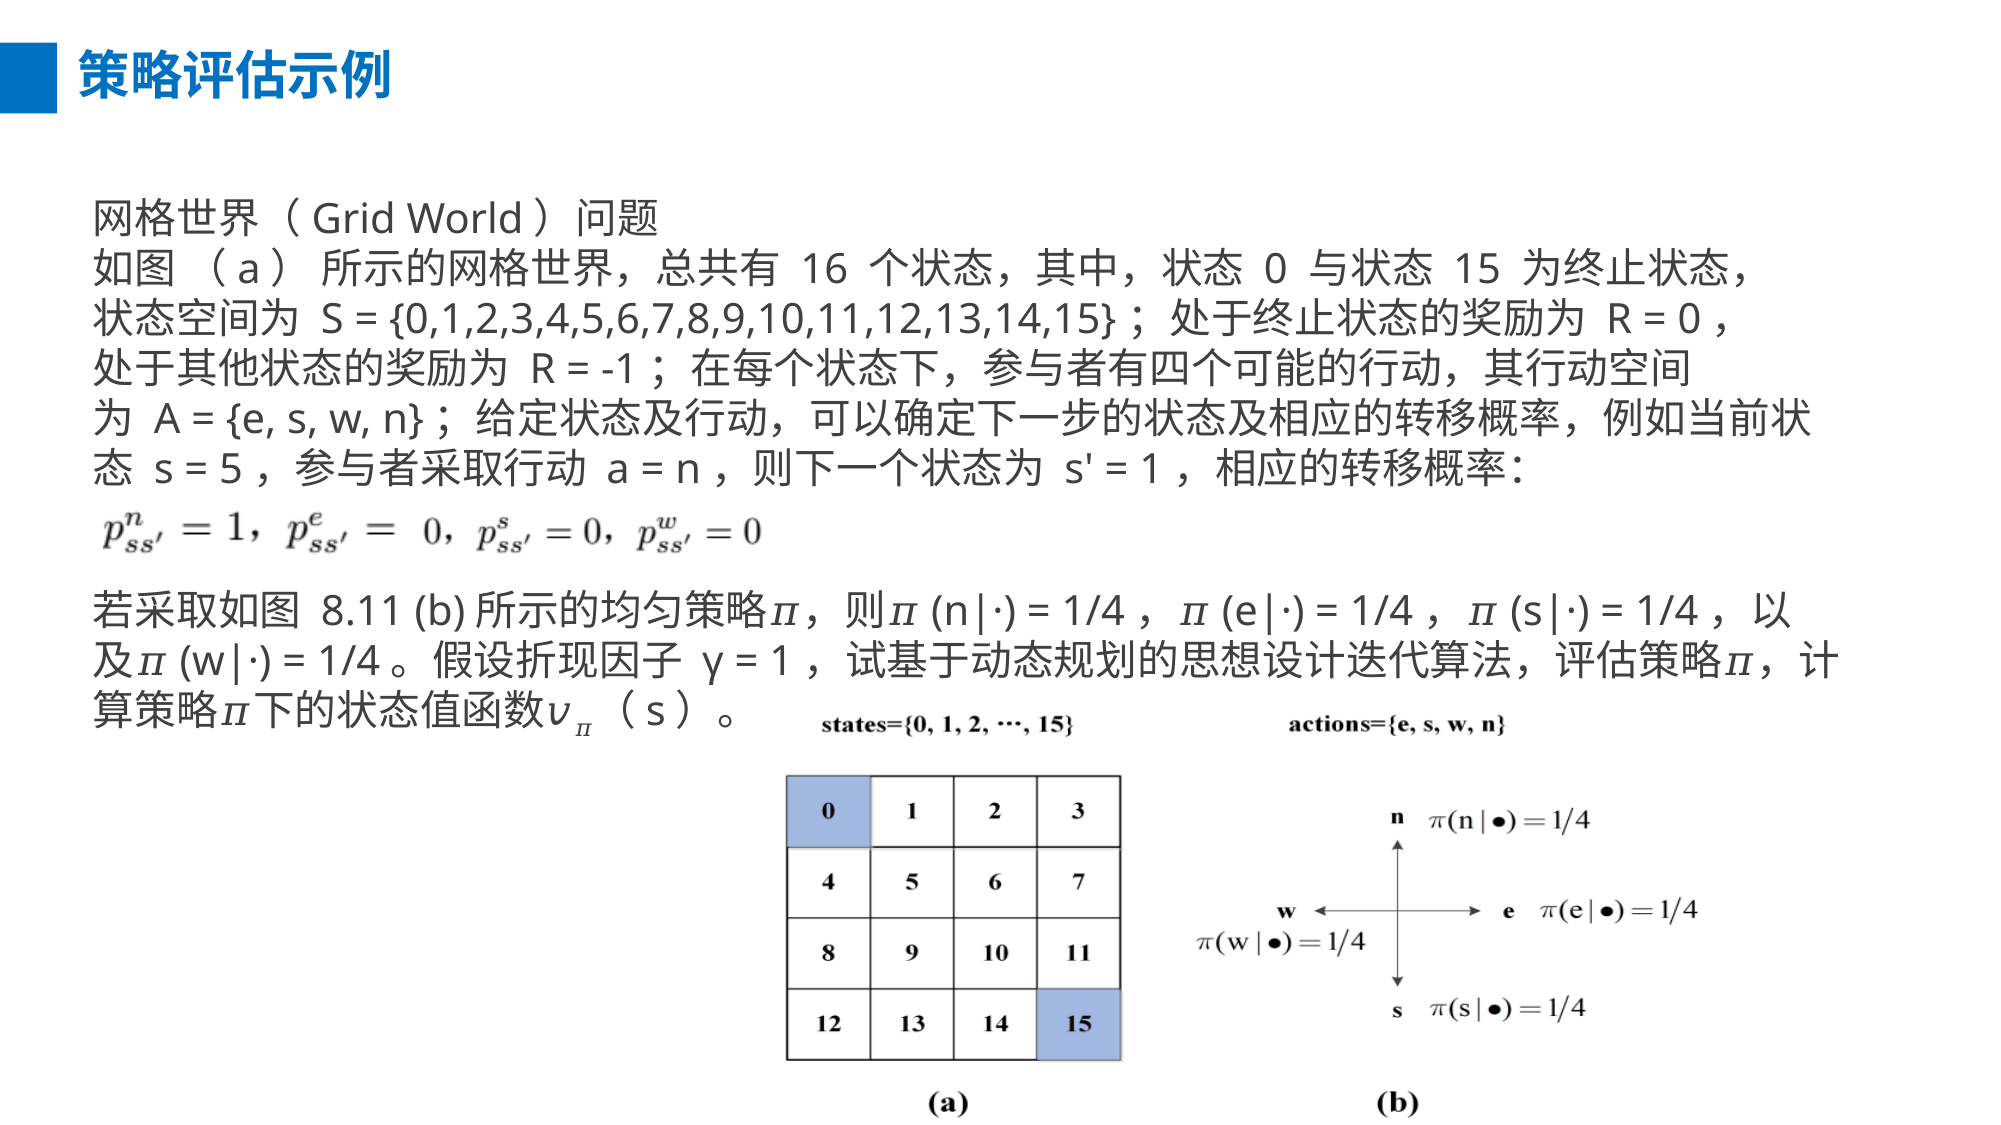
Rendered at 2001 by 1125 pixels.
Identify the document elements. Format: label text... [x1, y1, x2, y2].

list 策略评估示例 [77, 49, 1588, 107]
list 网格世界（Grid World）问题 如图 （a） 所示的网格世界，总共有 16 个状态，其中，状态 0 与状态 15 为终止状态， 状态空间为 S = {0,1,2,3,4,5,6,7,8,9,10,11,12,13,14,15}；处于终止状态的奖励为 R = 0， 处于其他状态的奖励为 R = -1；在每个状态下，参与者有四个可能的行动，其行动空间 为 A = {e, s, w, n}；给定状态及行动，可以确定下一步的状态及相应的转移概率，例如当前状 态 s = 5，参与者采取行动 a = n，则下一个状态为 s' = 1，相应的转移概率： 若采取如图 8.11 (b)所示的均匀策略𝜋，则𝜋(n|·) = 1/4，𝜋(e|·) = 1/4，𝜋(s|·) = 1/4，以 及𝜋(w|·) = 1/4。假设折现因子 γ = 1，试基于动态规划的思想设计迭代算法，评估策略𝜋，计 算策略𝜋下的状态值函数𝑣𝜋（s）。 [77, 184, 1896, 967]
picture [419, 508, 763, 556]
picture [103, 506, 401, 560]
picture [762, 697, 1708, 1125]
